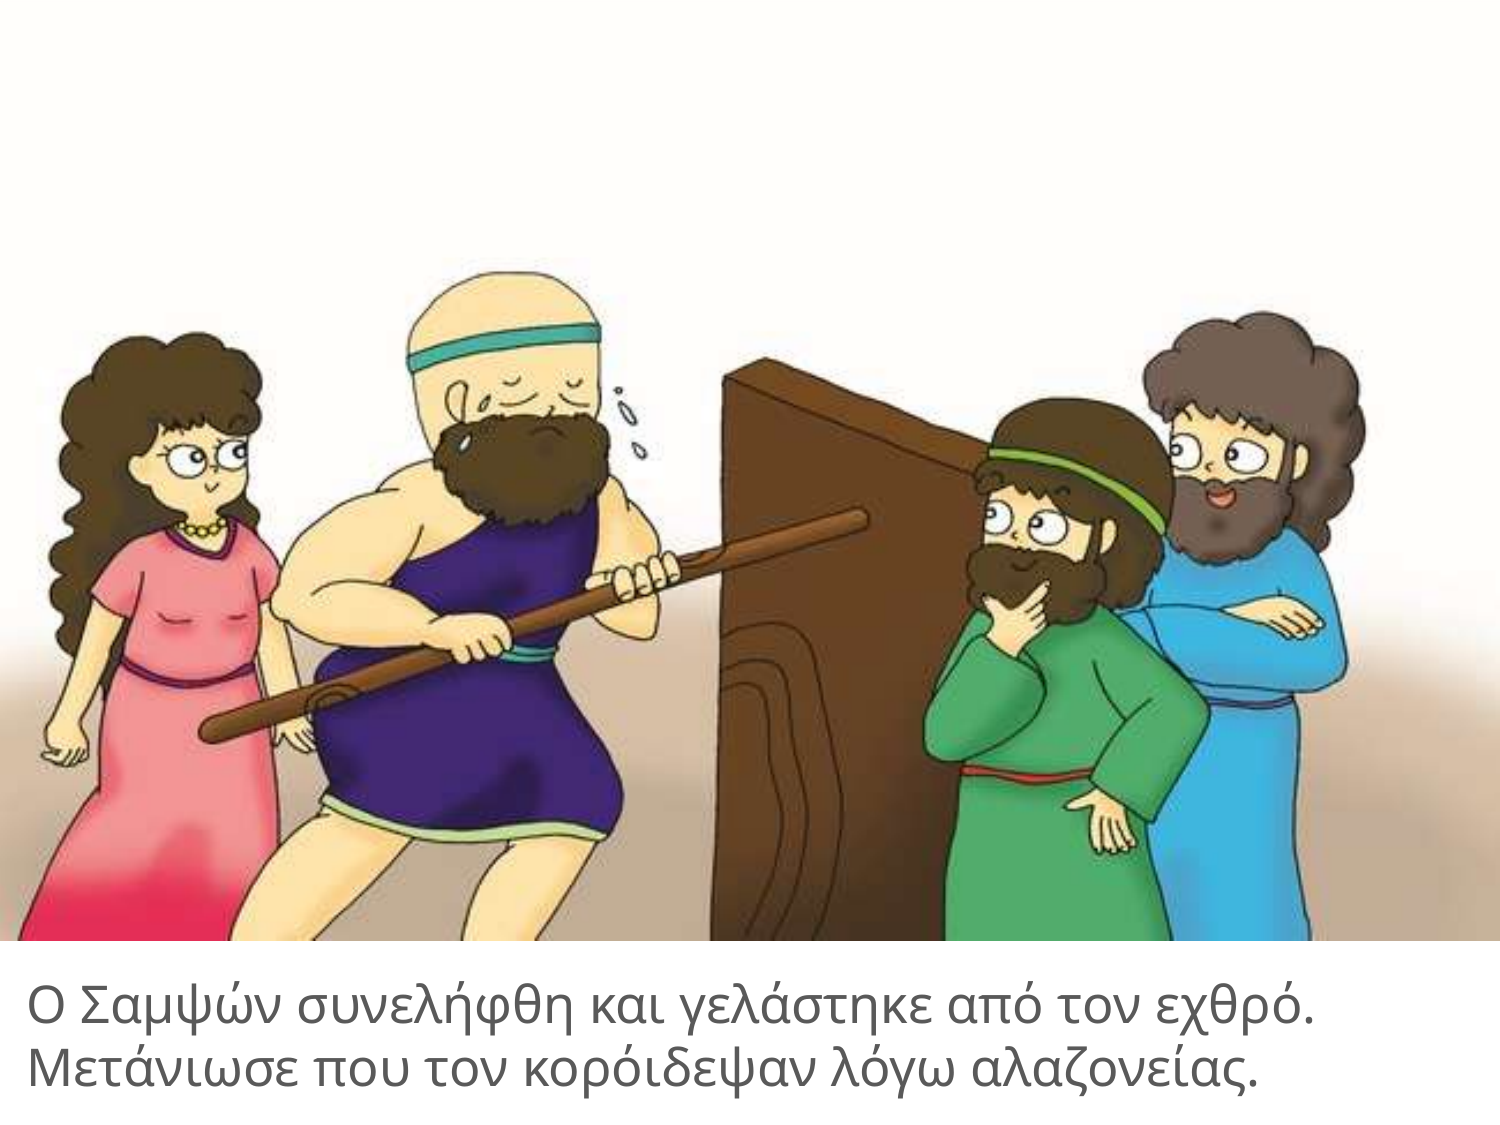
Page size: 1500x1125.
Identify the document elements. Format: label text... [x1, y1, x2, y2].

text_box Ο Σαμψών συνελήφθη και γελάστηκε από τον εχθρό. Μετάνιωσε που τον κορόιδεψαν λόγω αλαζονείας. [11, 964, 1498, 1104]
picture [0, 0, 1500, 941]
